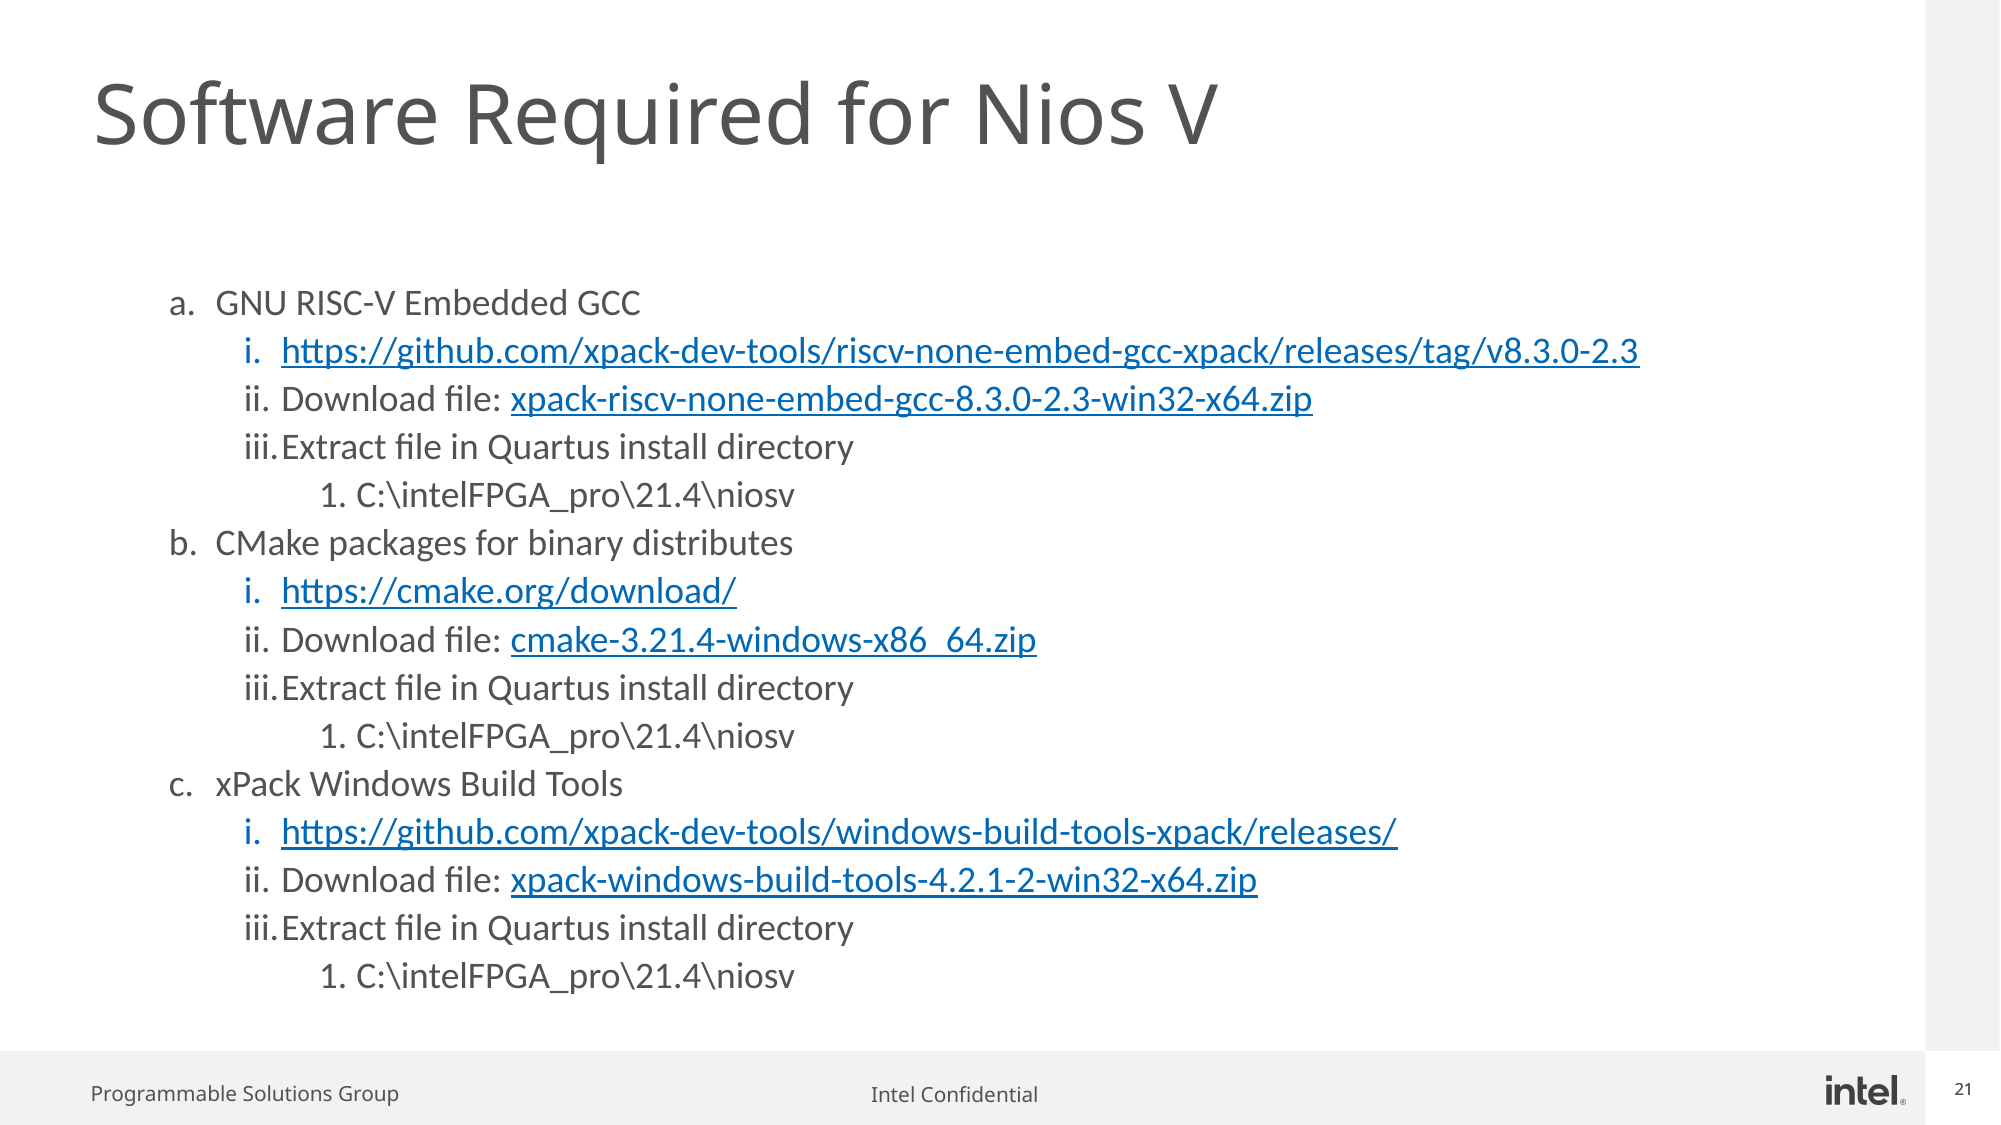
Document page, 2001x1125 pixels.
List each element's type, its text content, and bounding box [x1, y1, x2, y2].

title Software Required for Nios V [93, 71, 1901, 174]
picture [1826, 1075, 1906, 1105]
list GNU RISC-V Embedded GCC https://github.com/xpack-dev-tools/riscv-none-embed-gcc-xpack/releases/tag/v8.3.0-2.3 Download file: xpack-riscv-none-embed-gcc-8.3.0-2.3-win32-x64.zip Extract file in Quartus install directory C:\intelFPGA_pro\21.4\niosv CMake packages for binary distributes https://cmake.org/download/ Download file: cmake-3.21.4-windows-x86_64.zip Extract file in Quartus install directory C:\intelFPGA_pro\21.4\niosv xPack Windows Build Tools https://github.com/xpack-dev-tools/windows-build-tools-xpack/releases/ Download file: xpack-windows-build-tools-4.2.1-2-win32-x64.zip Extract file in Quartus install directory C:\intelFPGA_pro\21.4\niosv [93, 273, 1842, 1018]
